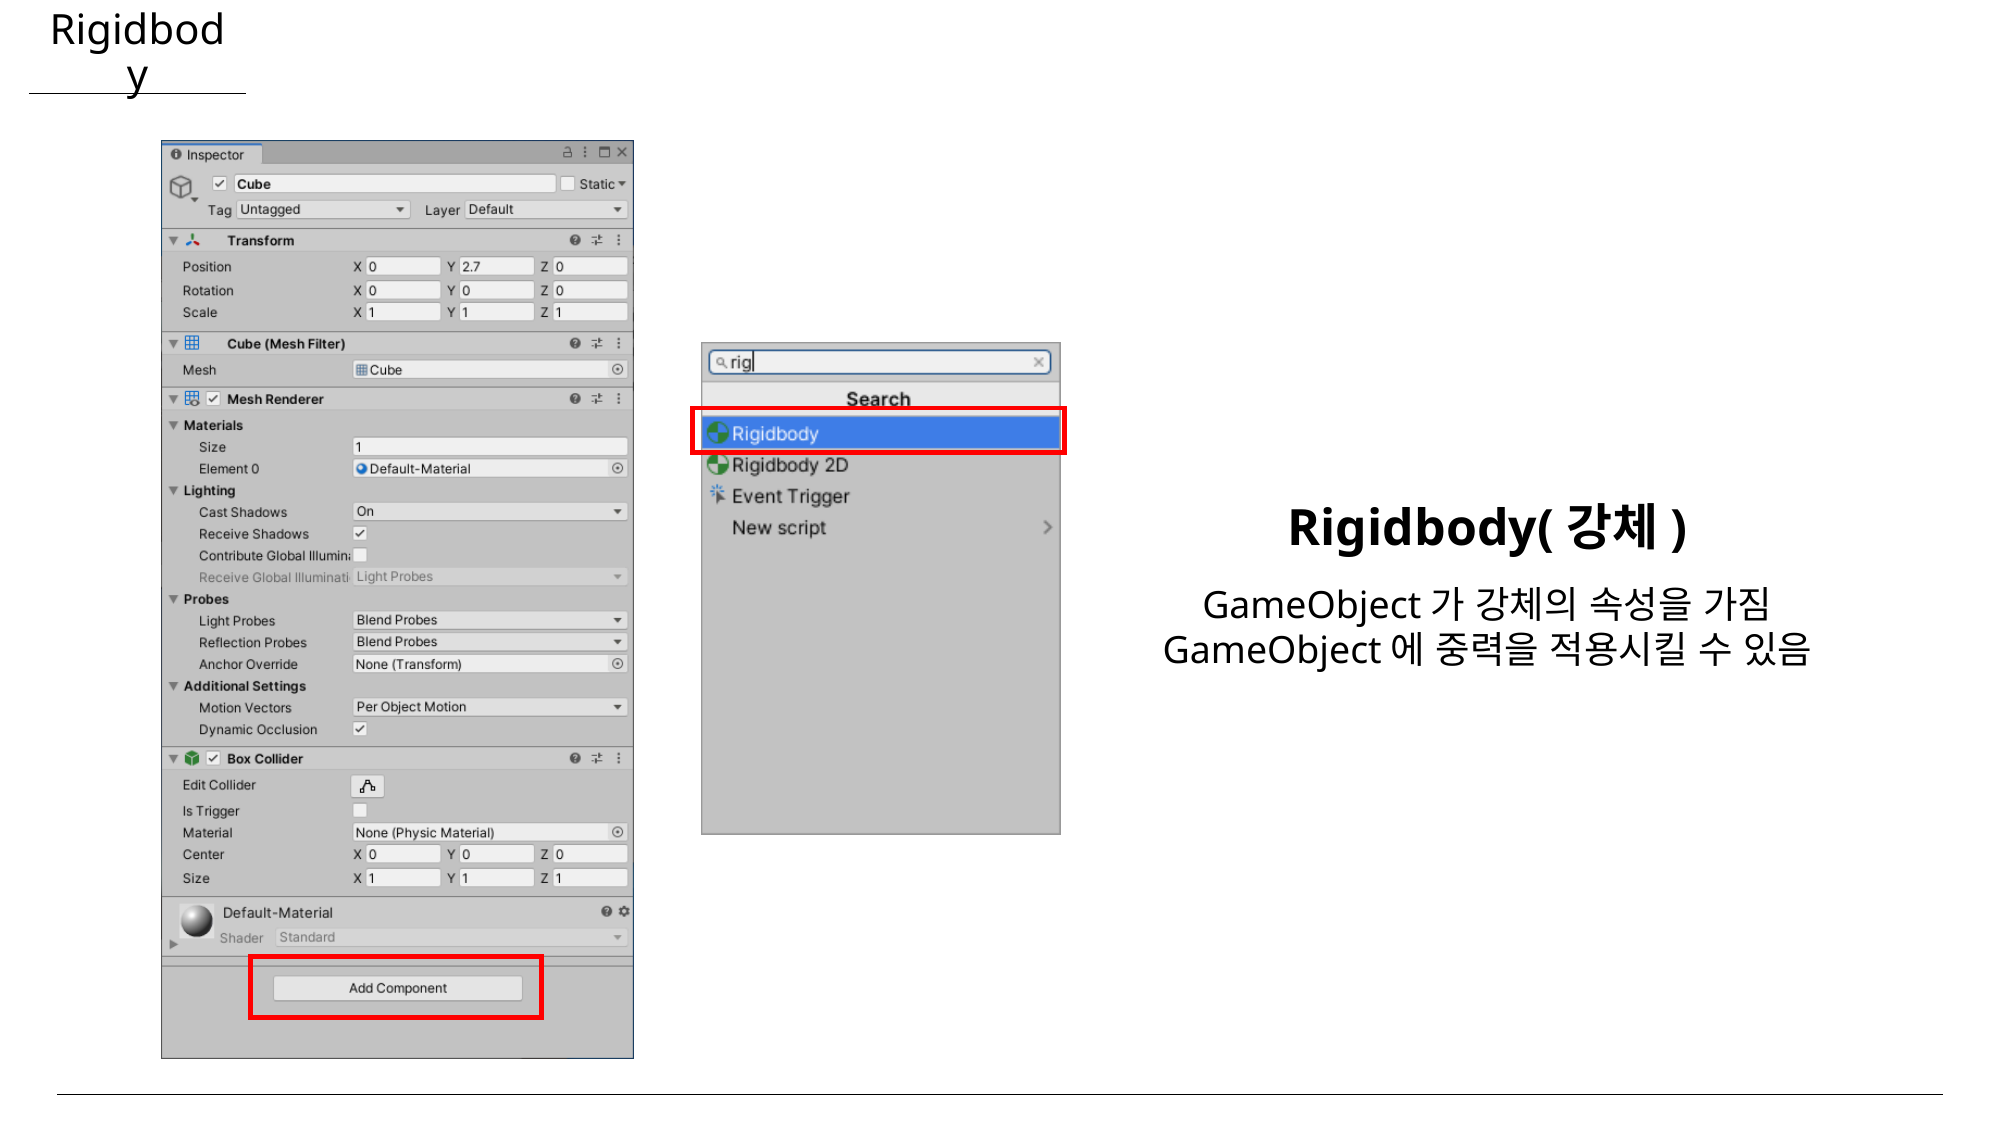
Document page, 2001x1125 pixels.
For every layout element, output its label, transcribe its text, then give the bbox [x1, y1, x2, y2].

picture [701, 342, 1061, 835]
title Rigidbody [24, 23, 251, 85]
text_box [1061, 407, 1066, 454]
text_box [692, 407, 701, 454]
picture [161, 140, 634, 1059]
text_box GameObject가 강체의 속성을 가짐 GameObject에 중력을 적용시킬 수 있음 [1147, 574, 1828, 679]
text_box Rigidbody(강체) [1272, 487, 1703, 563]
